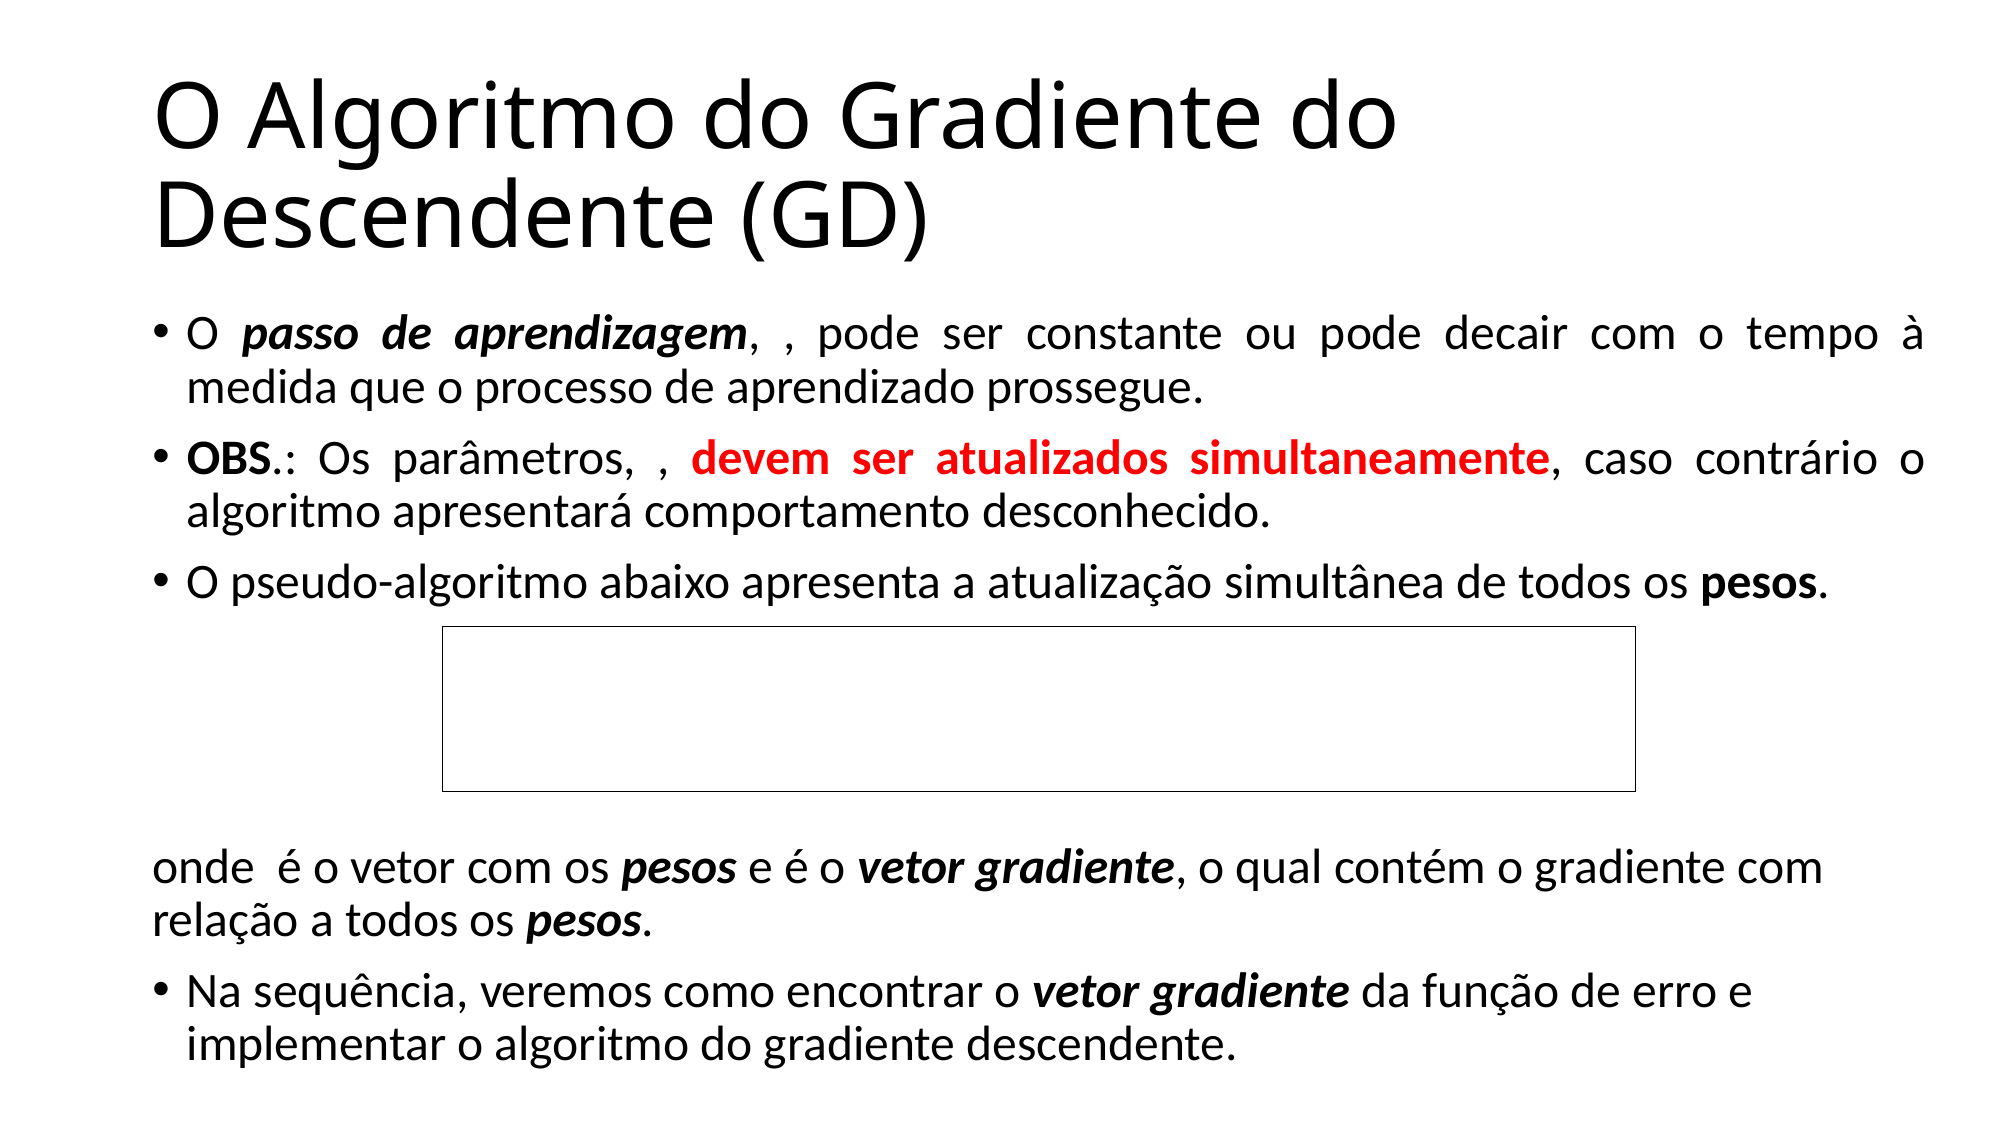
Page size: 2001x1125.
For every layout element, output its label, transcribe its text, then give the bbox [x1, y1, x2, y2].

title O Algoritmo do Gradiente do Descendente (GD) [137, 59, 1941, 278]
